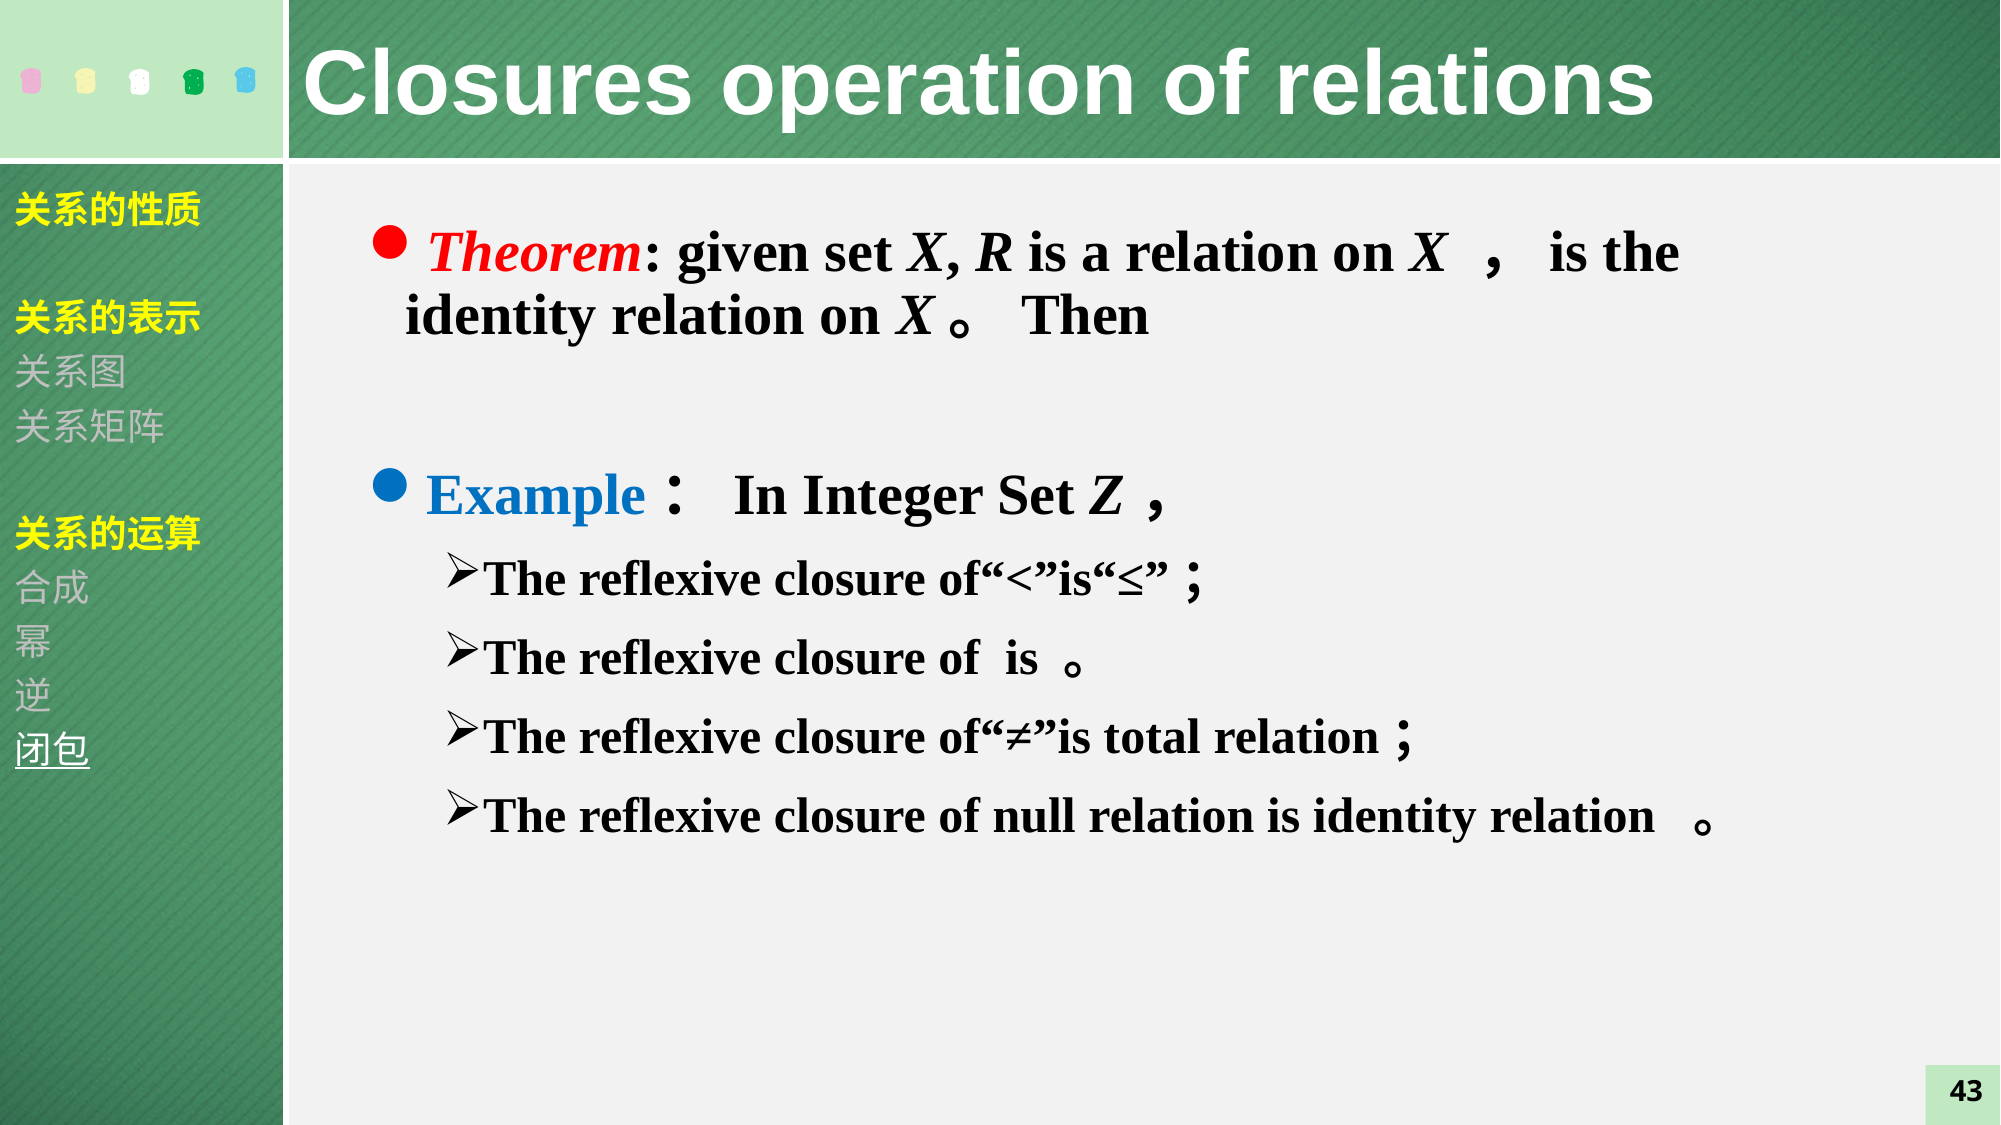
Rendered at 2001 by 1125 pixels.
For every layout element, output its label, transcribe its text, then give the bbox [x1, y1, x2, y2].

picture [289, 0, 2000, 158]
slide_number 43 [1925, 1065, 2000, 1125]
text_box Closures operation of relations [288, 15, 1981, 141]
picture [0, 164, 283, 1125]
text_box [19, 65, 258, 95]
text_box 关系的性质 关系的表示 关系图 关系矩阵 关系的运算 合成 幂 逆 闭包 [0, 170, 277, 833]
